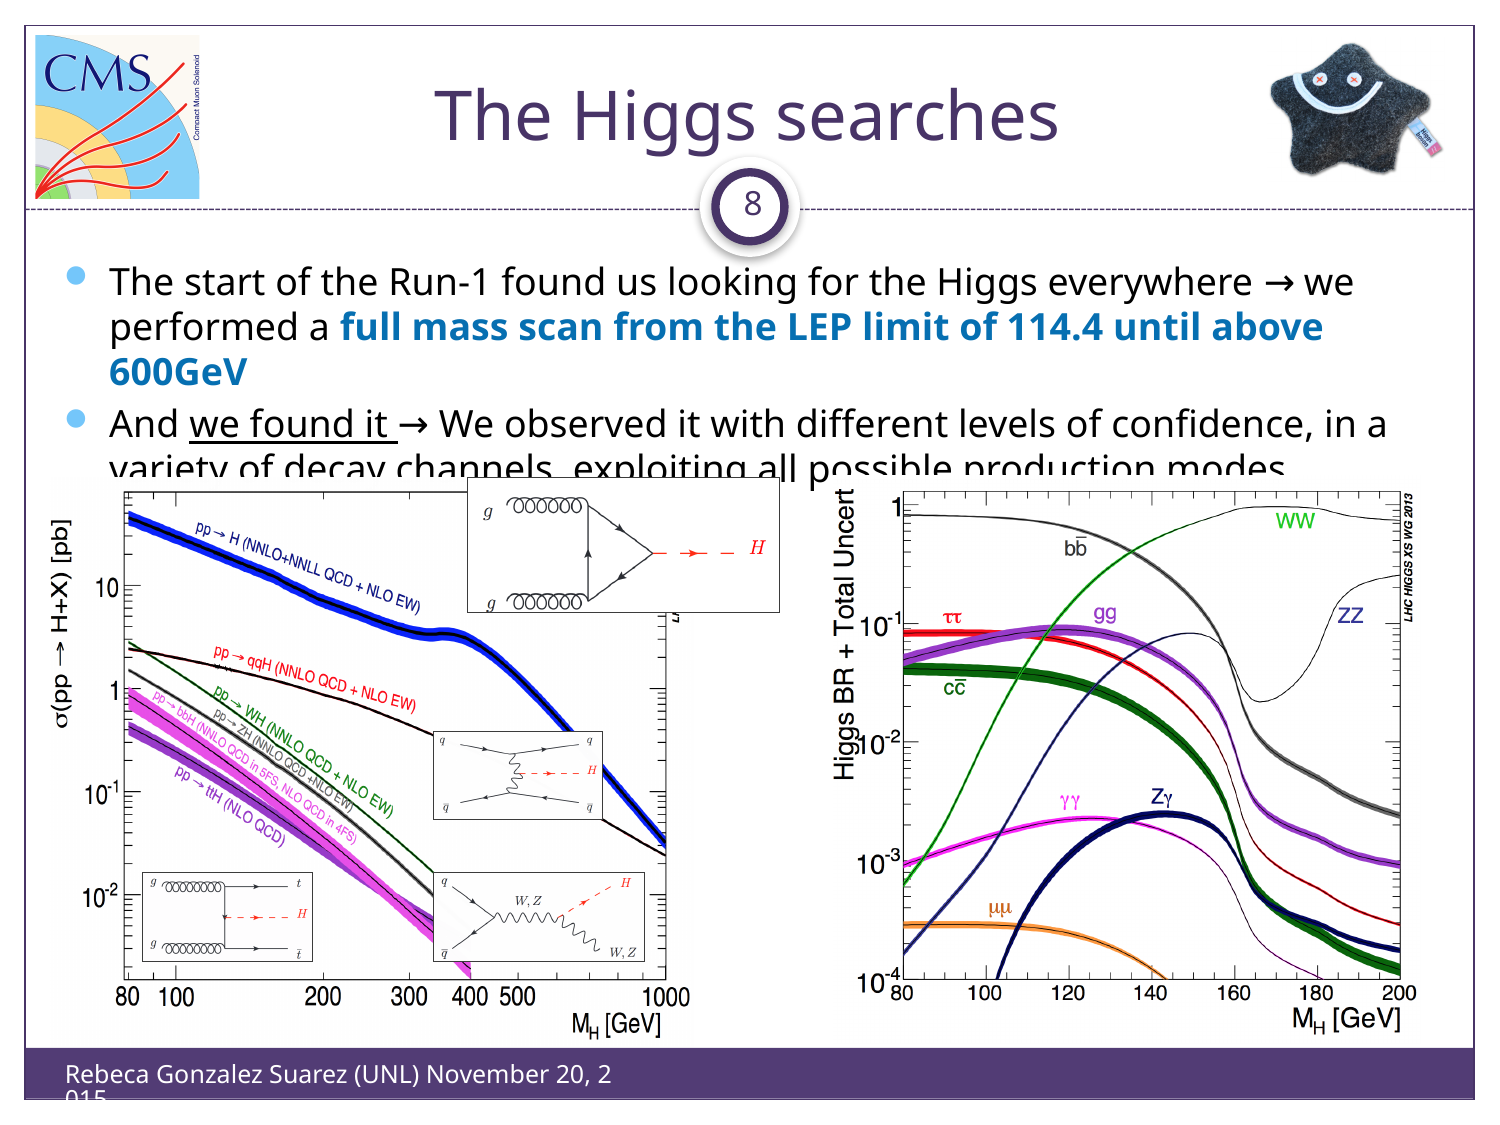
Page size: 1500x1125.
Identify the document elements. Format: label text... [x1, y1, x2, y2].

footer Rebeca Gonzalez Suarez (UNL) November 20, 2015 [50, 1055, 638, 1112]
picture [35, 35, 200, 199]
list The start of the Run-1 found us looking for the Higgs everywhere → we performed a full mass scan from the LEP limit of 114.4 until above 600GeV And we found it → We observed it with different levels of confidence, in a variety of decay channels, exploiting all possible production modes [49, 250, 1445, 1001]
slide_number 8 [715, 168, 791, 241]
picture [1267, 37, 1445, 182]
title The Higgs searches [199, 37, 1264, 162]
picture [50, 477, 781, 1047]
picture [832, 474, 1421, 1045]
